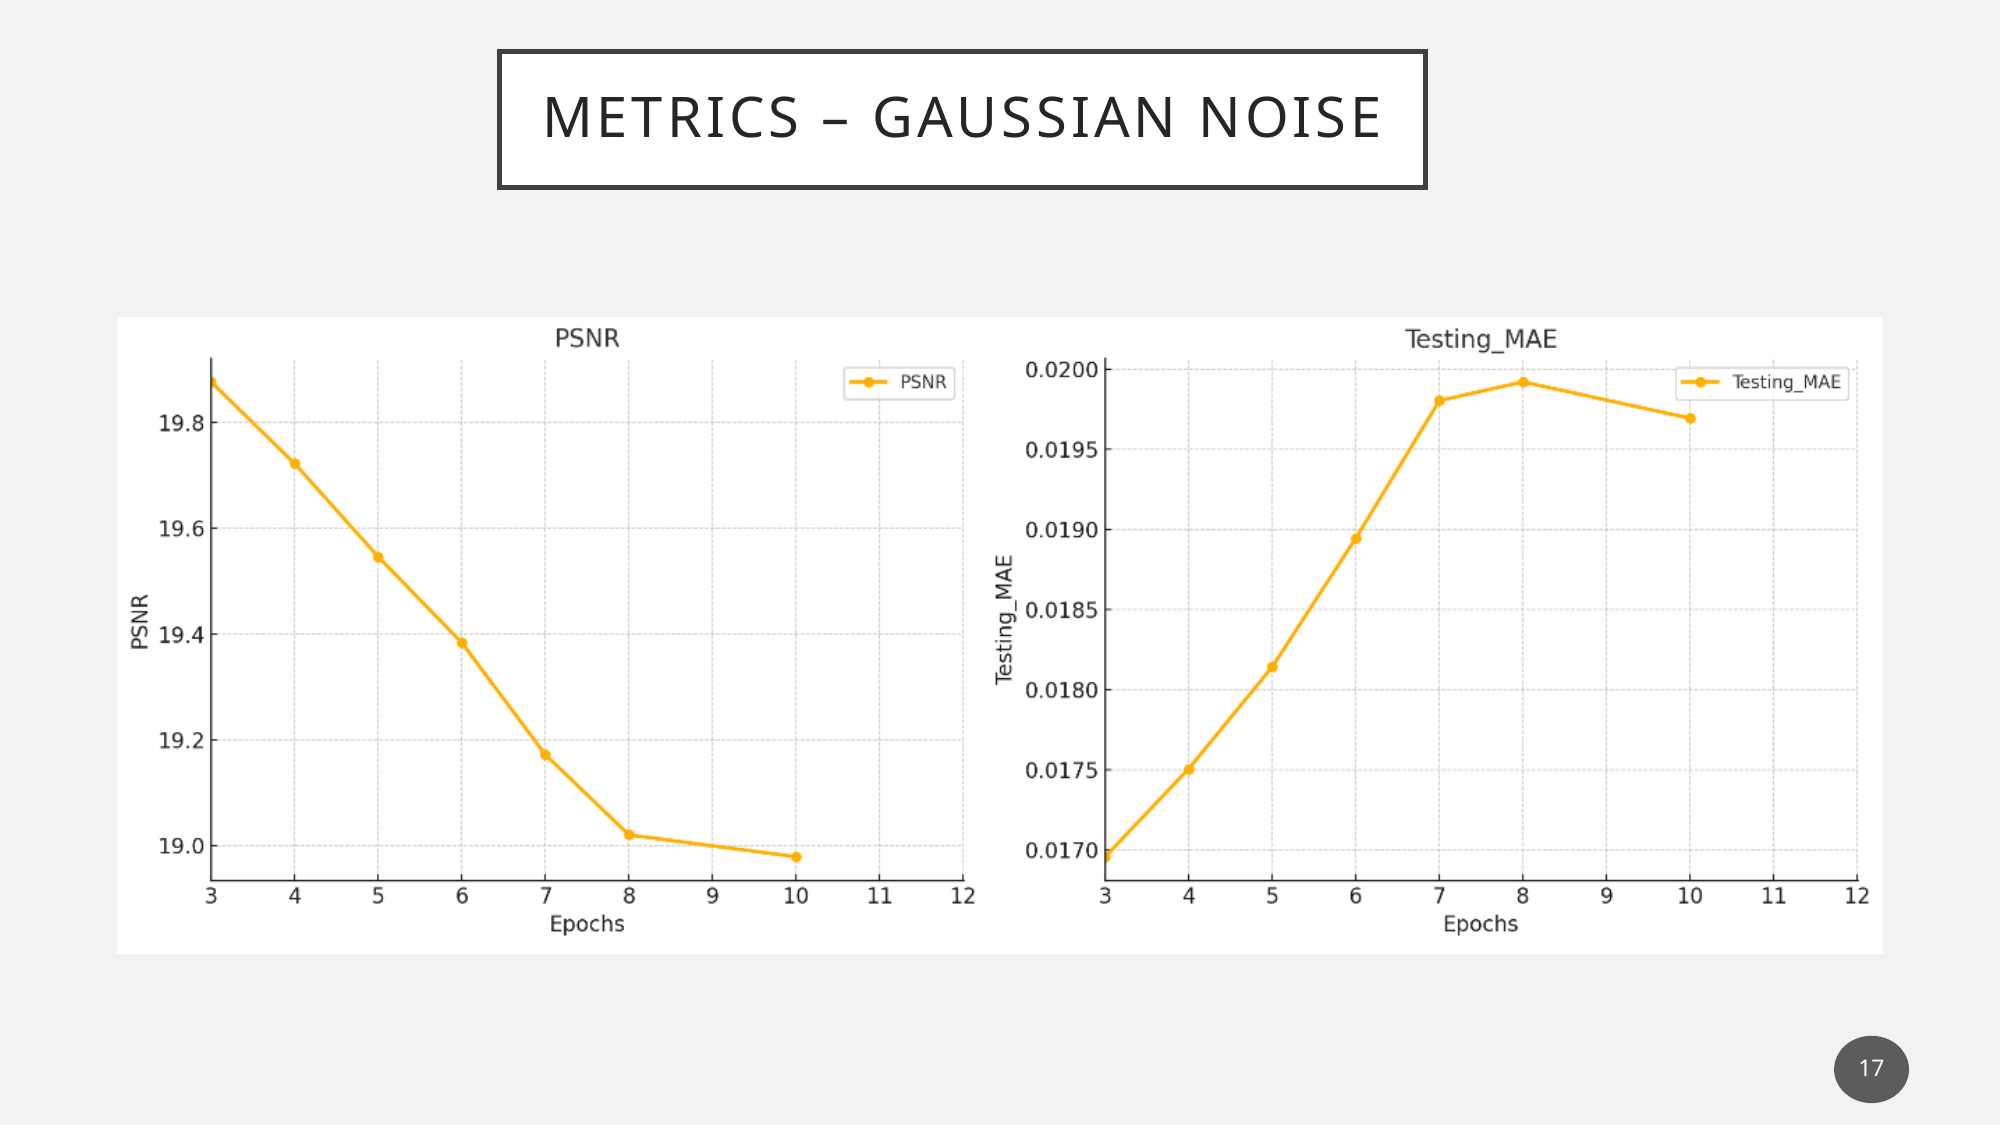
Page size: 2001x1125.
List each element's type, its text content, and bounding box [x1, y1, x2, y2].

picture [117, 316, 1883, 954]
slide_number 17 [1834, 1035, 1910, 1104]
title Metrics – GAUSSIAN noise [497, 49, 1428, 190]
